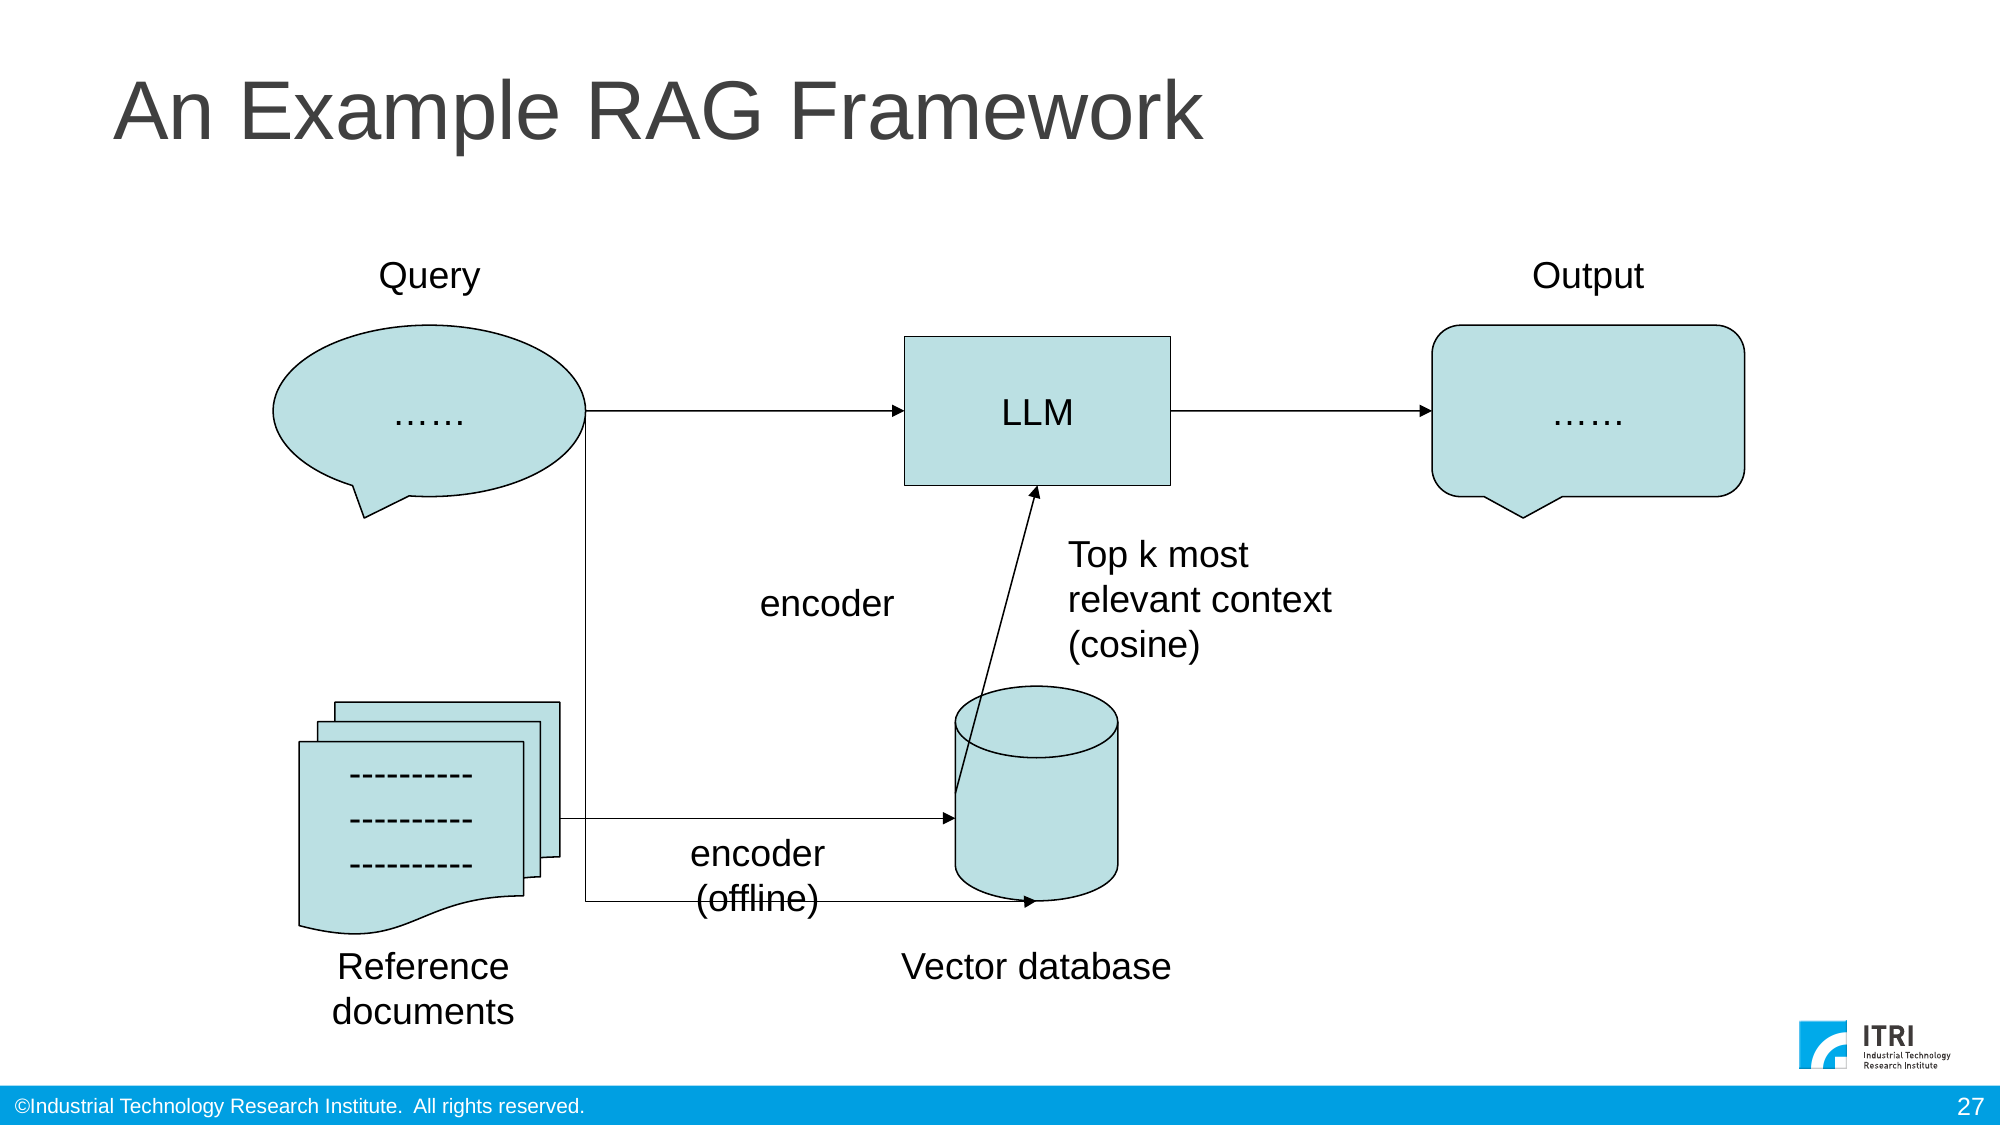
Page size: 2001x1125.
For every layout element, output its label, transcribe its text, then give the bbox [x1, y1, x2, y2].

text_box Top k most relevant context (cosine) [1053, 522, 1377, 673]
text_box Output [1497, 243, 1680, 304]
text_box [585, 410, 956, 794]
text_box Vector database [886, 934, 1187, 995]
text_box encoder (offline) [654, 826, 861, 926]
text_box Query [338, 243, 521, 304]
text_box …… [1432, 325, 1745, 519]
text_box …… [273, 325, 586, 519]
text_box [955, 686, 1118, 901]
slide_number 27 [1874, 1085, 2000, 1125]
title An Example RAG Framework [98, 48, 1930, 198]
text_box Reference documents [273, 934, 574, 1040]
text_box LLM [904, 336, 1171, 486]
text_box ---------- ---------- ---------- [299, 702, 560, 934]
